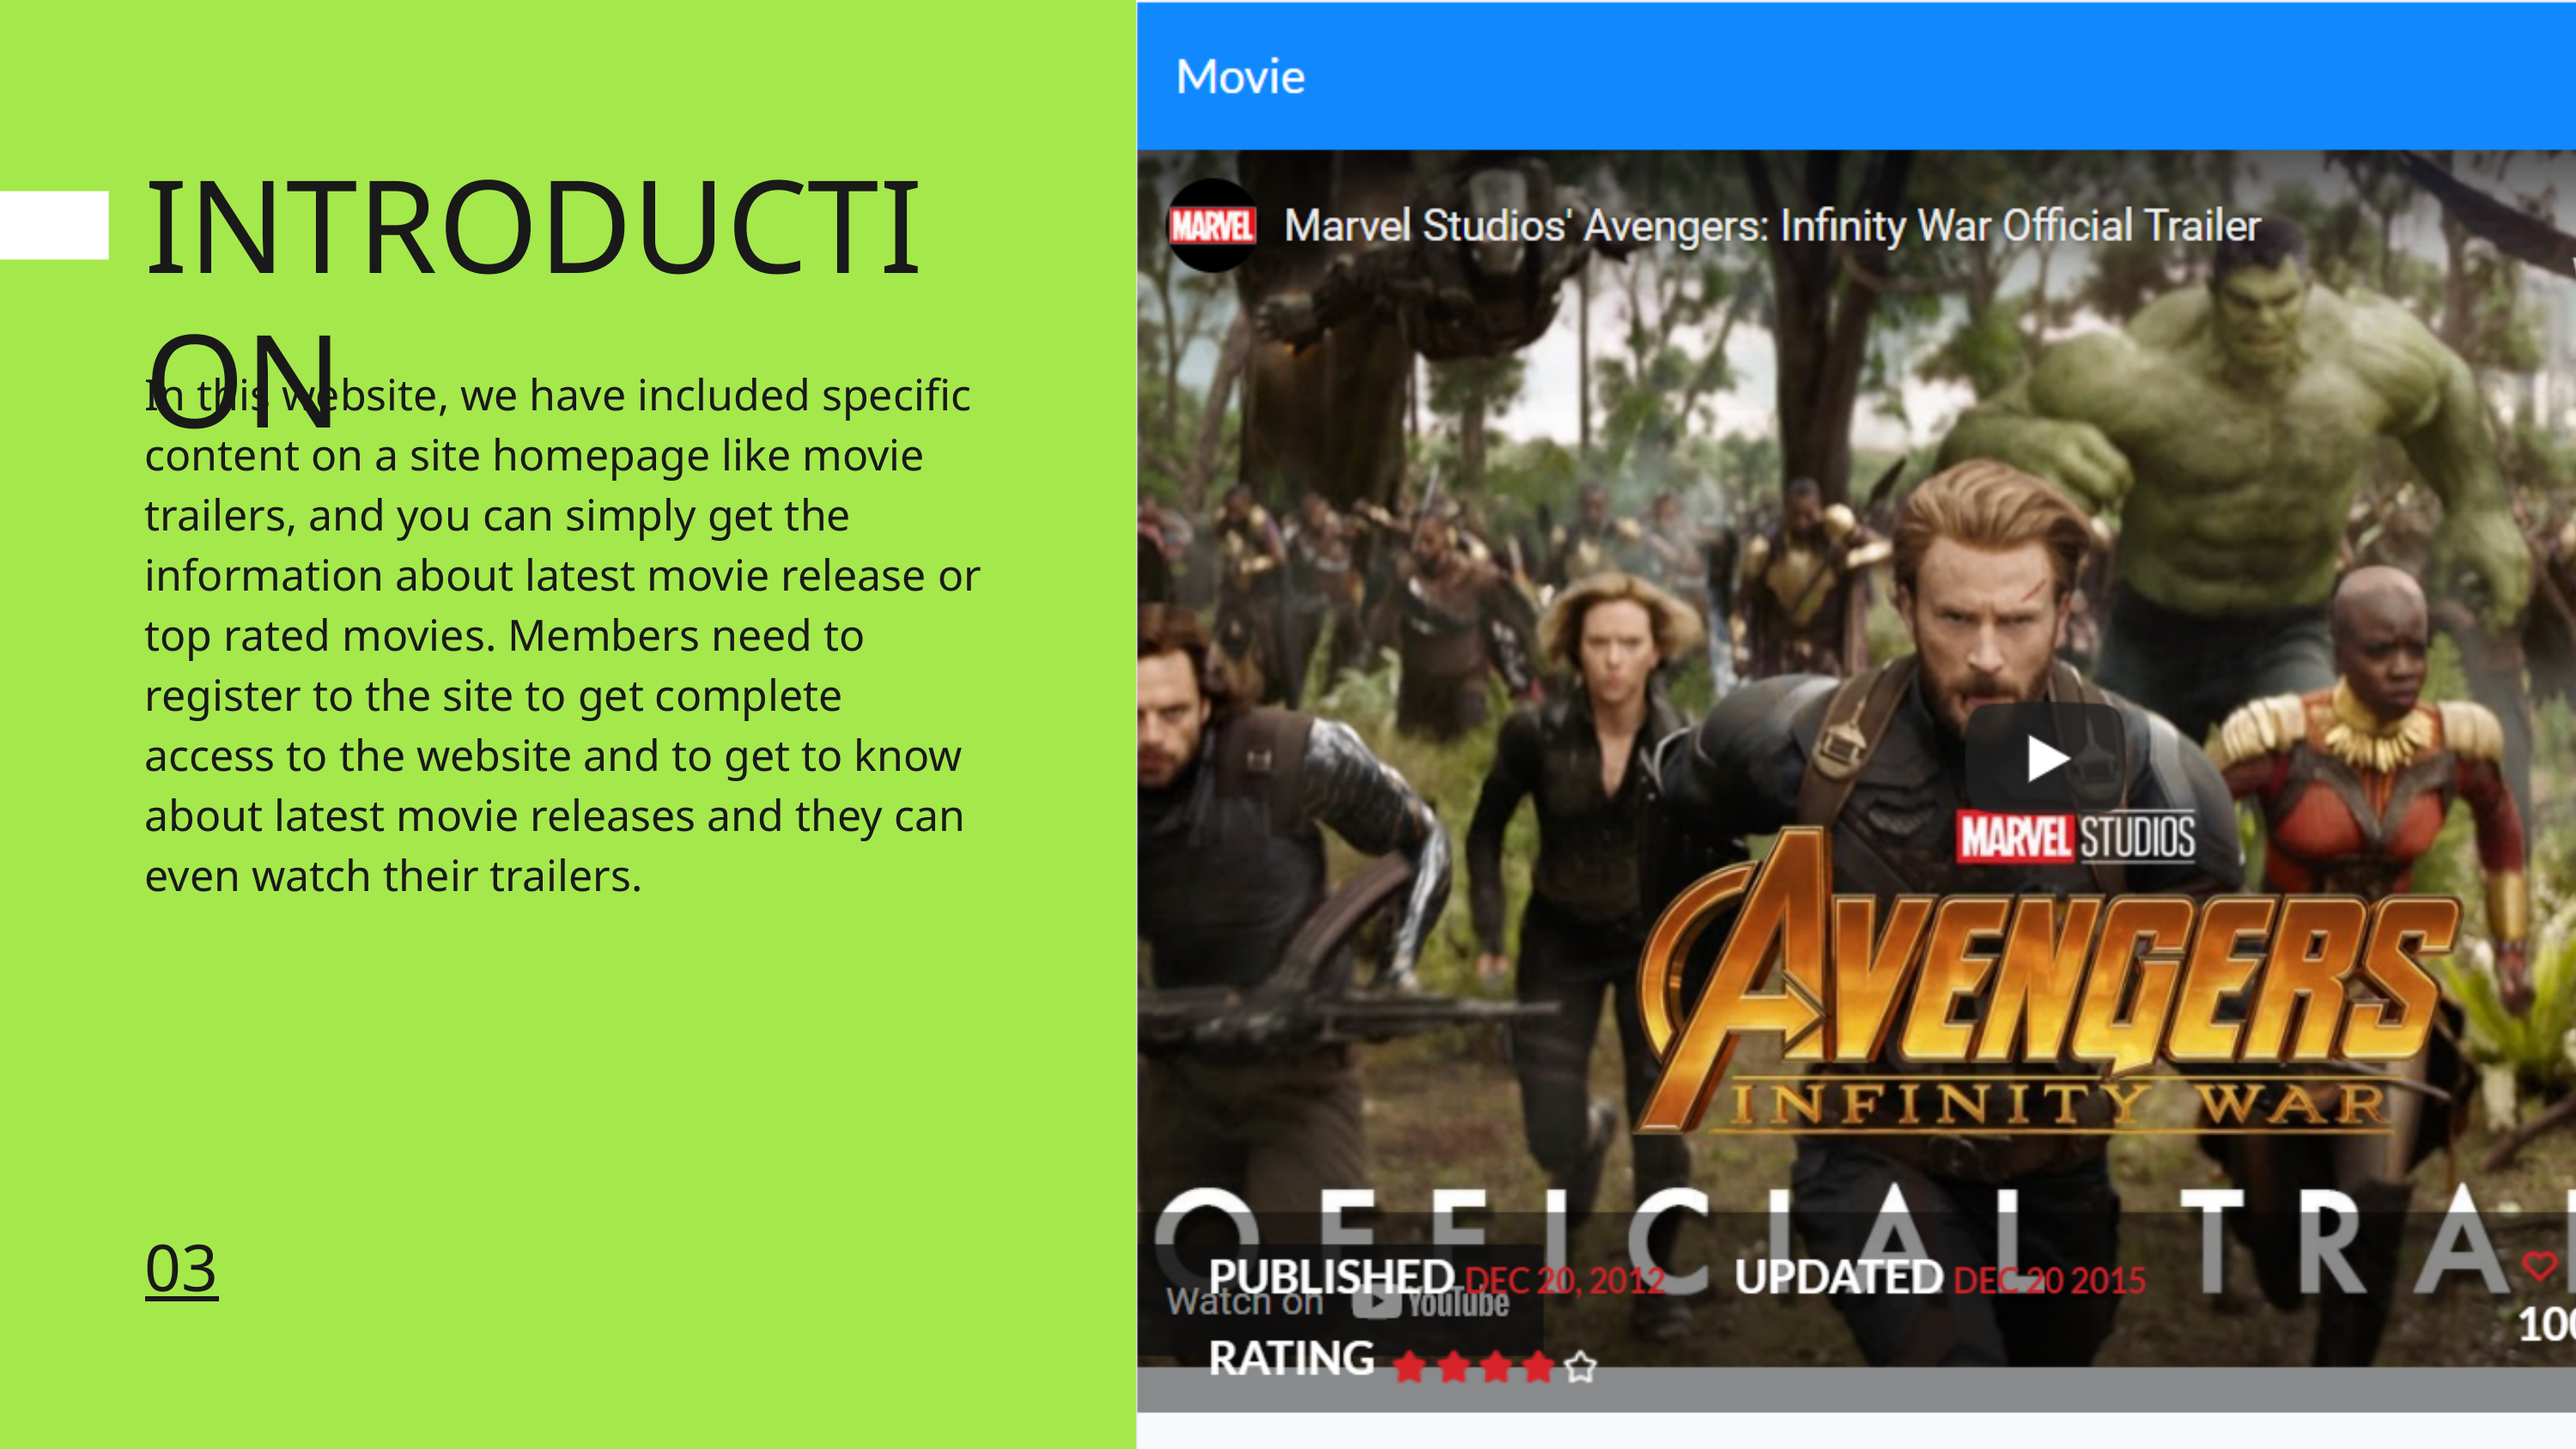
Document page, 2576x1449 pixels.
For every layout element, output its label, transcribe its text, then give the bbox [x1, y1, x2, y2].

picture [1135, 0, 2576, 1449]
text_box 03 [144, 1227, 277, 1305]
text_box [144, 144, 984, 1018]
text_box [0, 191, 109, 260]
